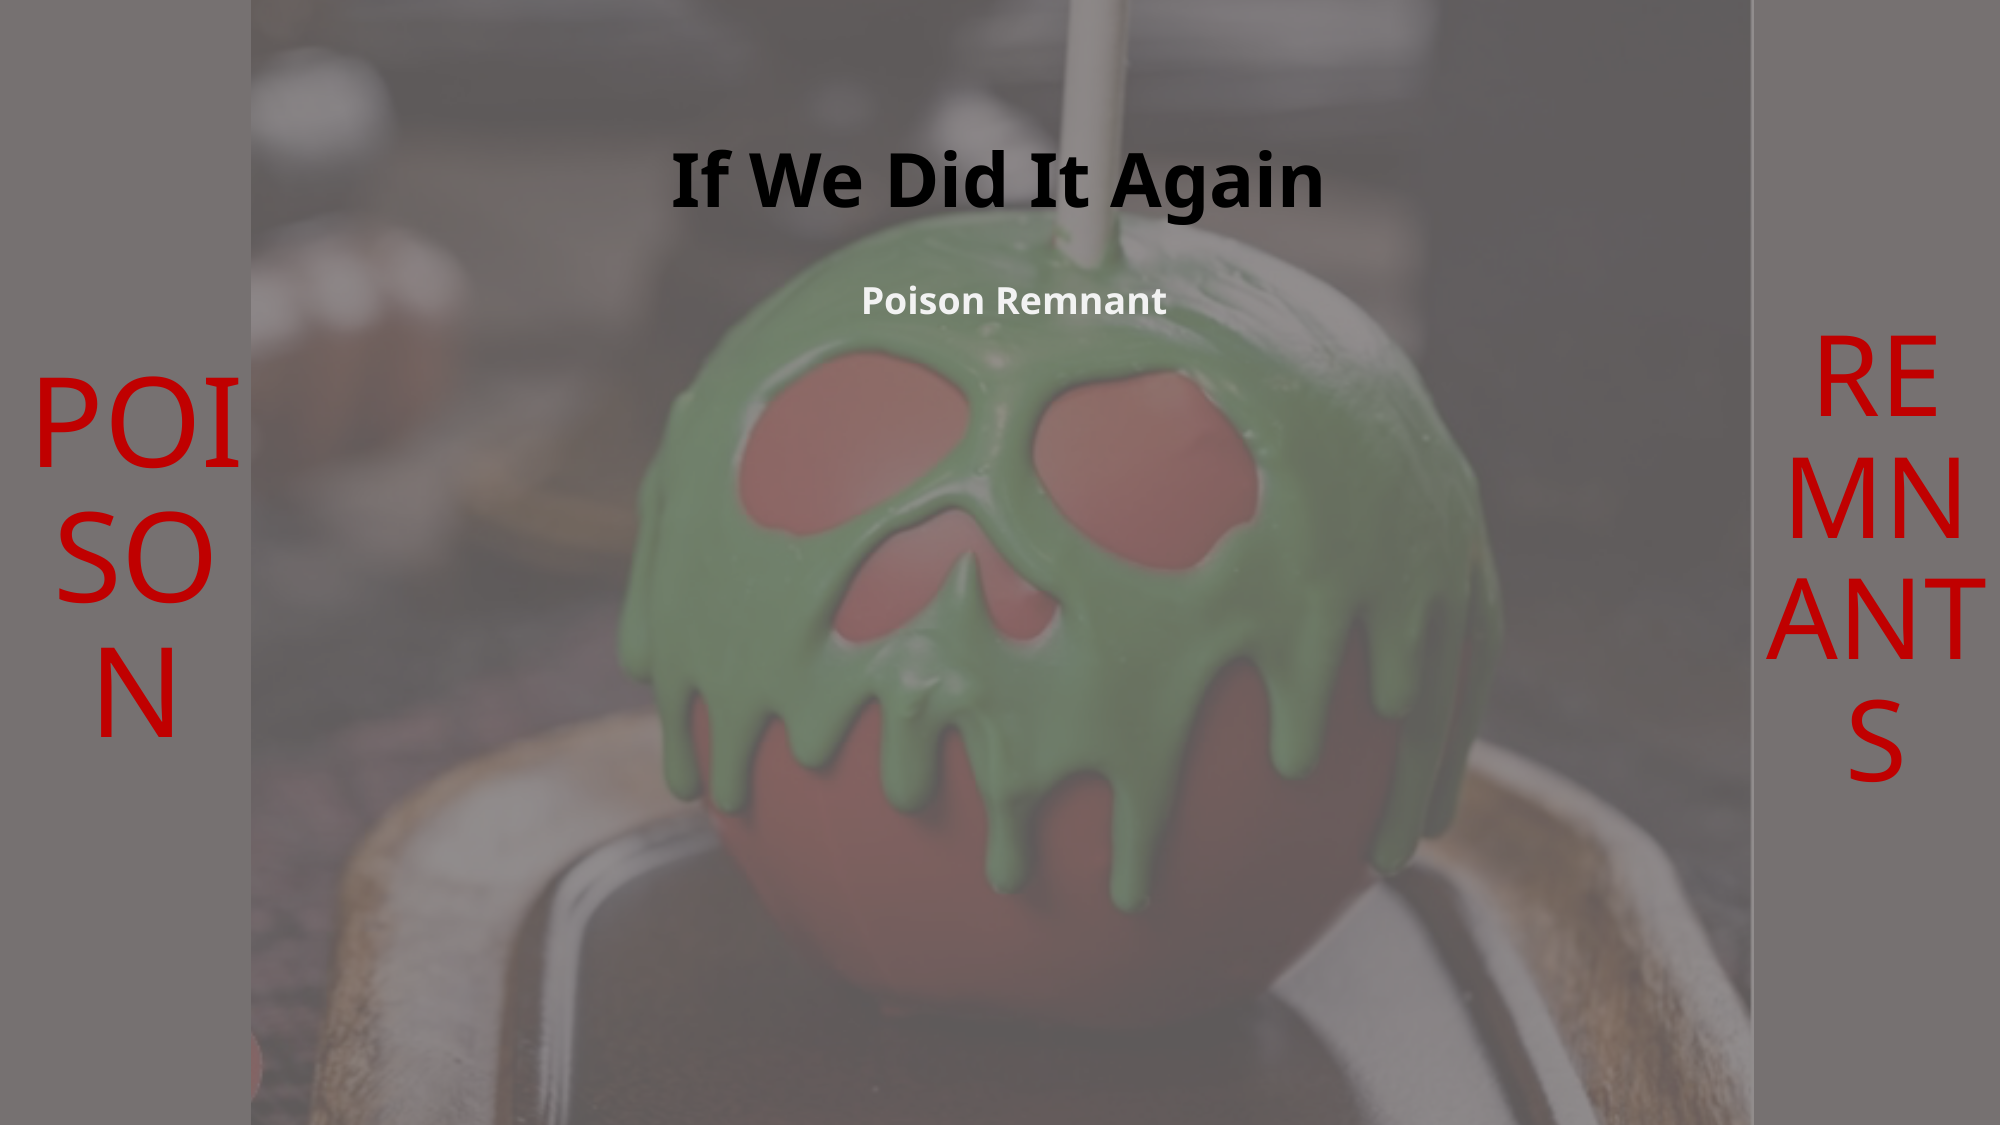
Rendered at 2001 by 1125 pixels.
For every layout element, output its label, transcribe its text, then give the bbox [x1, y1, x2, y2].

text_box REMNANTS [1754, 0, 2000, 1125]
title POISON [0, 0, 251, 1125]
picture [251, 0, 1754, 1125]
